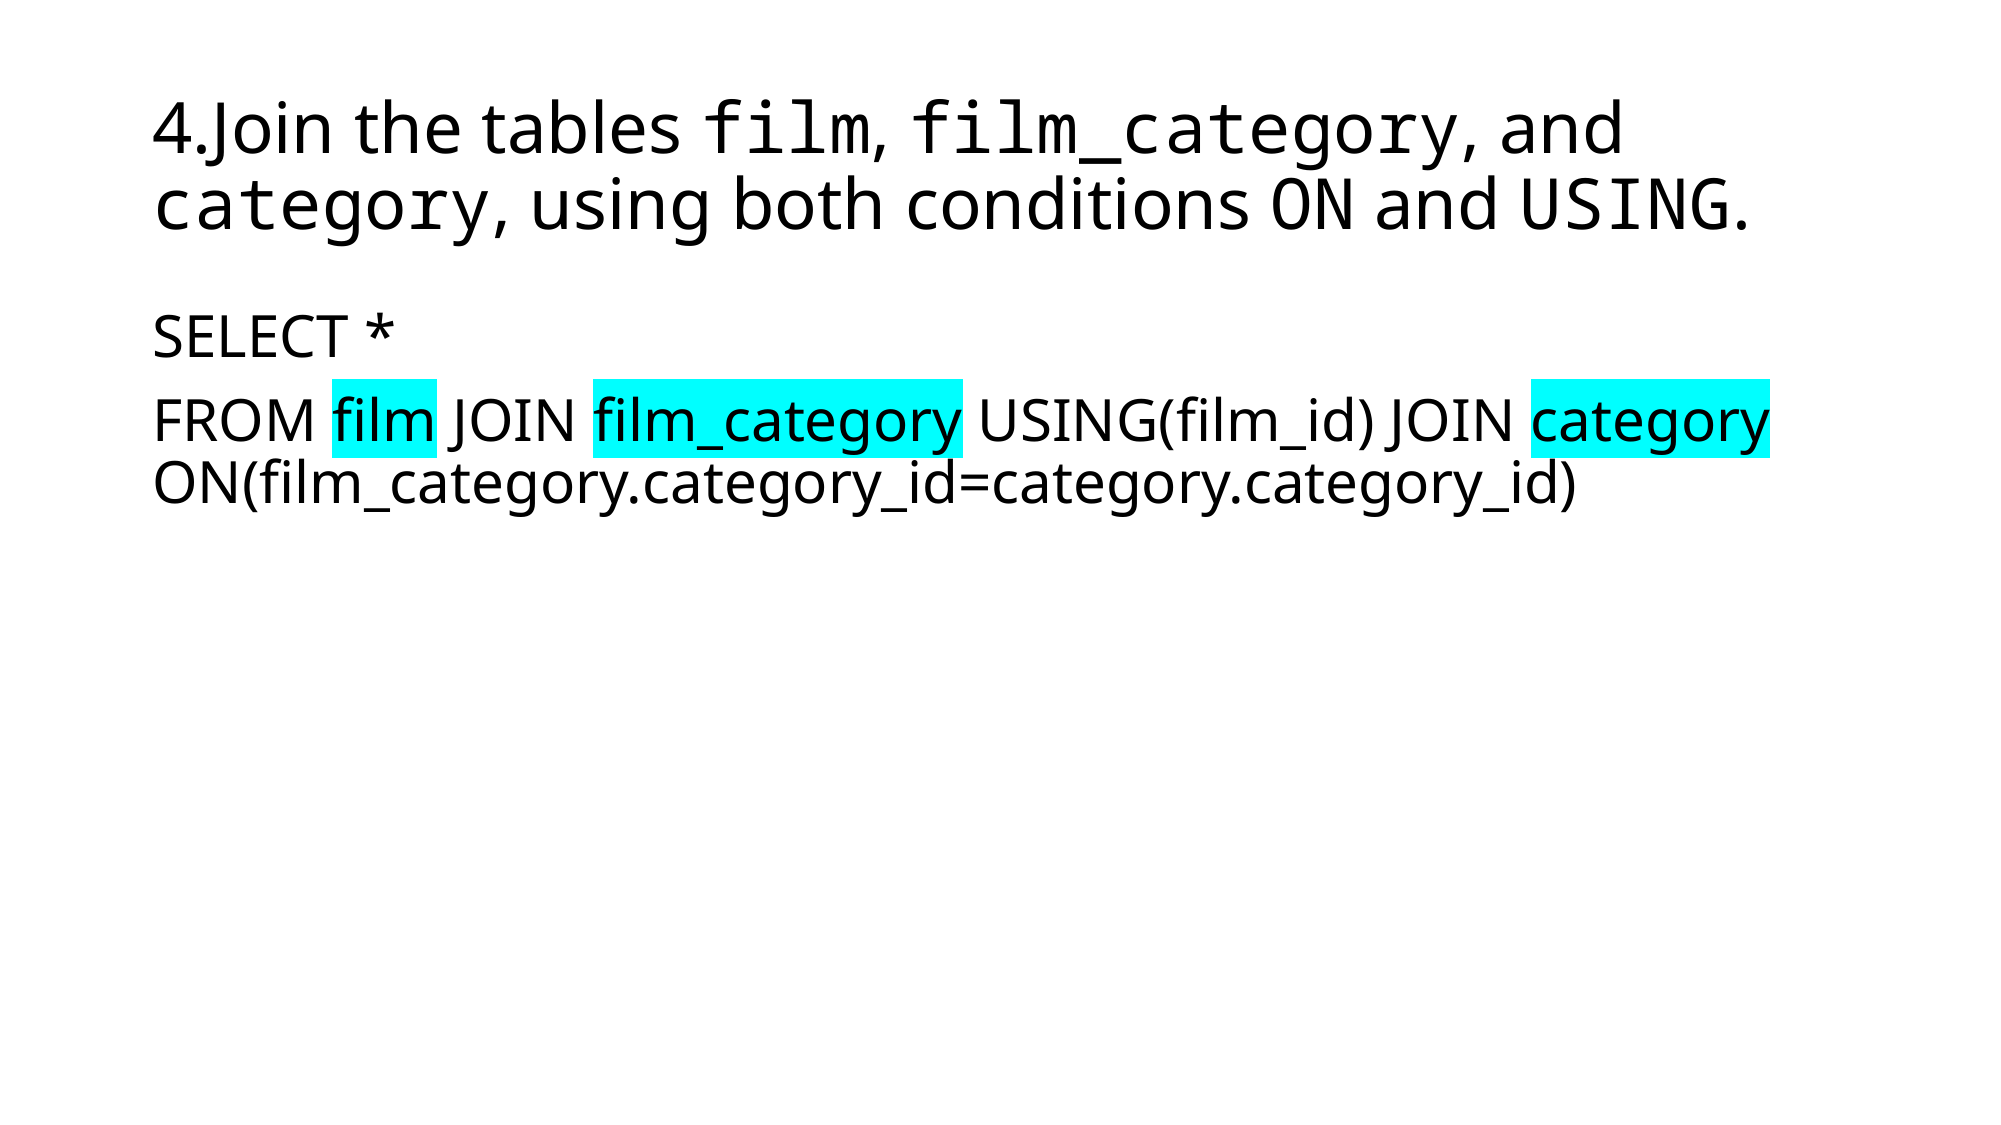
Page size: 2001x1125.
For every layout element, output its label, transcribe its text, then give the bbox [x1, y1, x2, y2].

list SELECT * FROM film JOIN film_category USING(film_id) JOIN category ON(film_category.category_id=category.category_id) [137, 299, 1863, 1014]
title 4.Join the tables film, film_category, and category, using both conditions ON and USING. [137, 59, 1863, 278]
